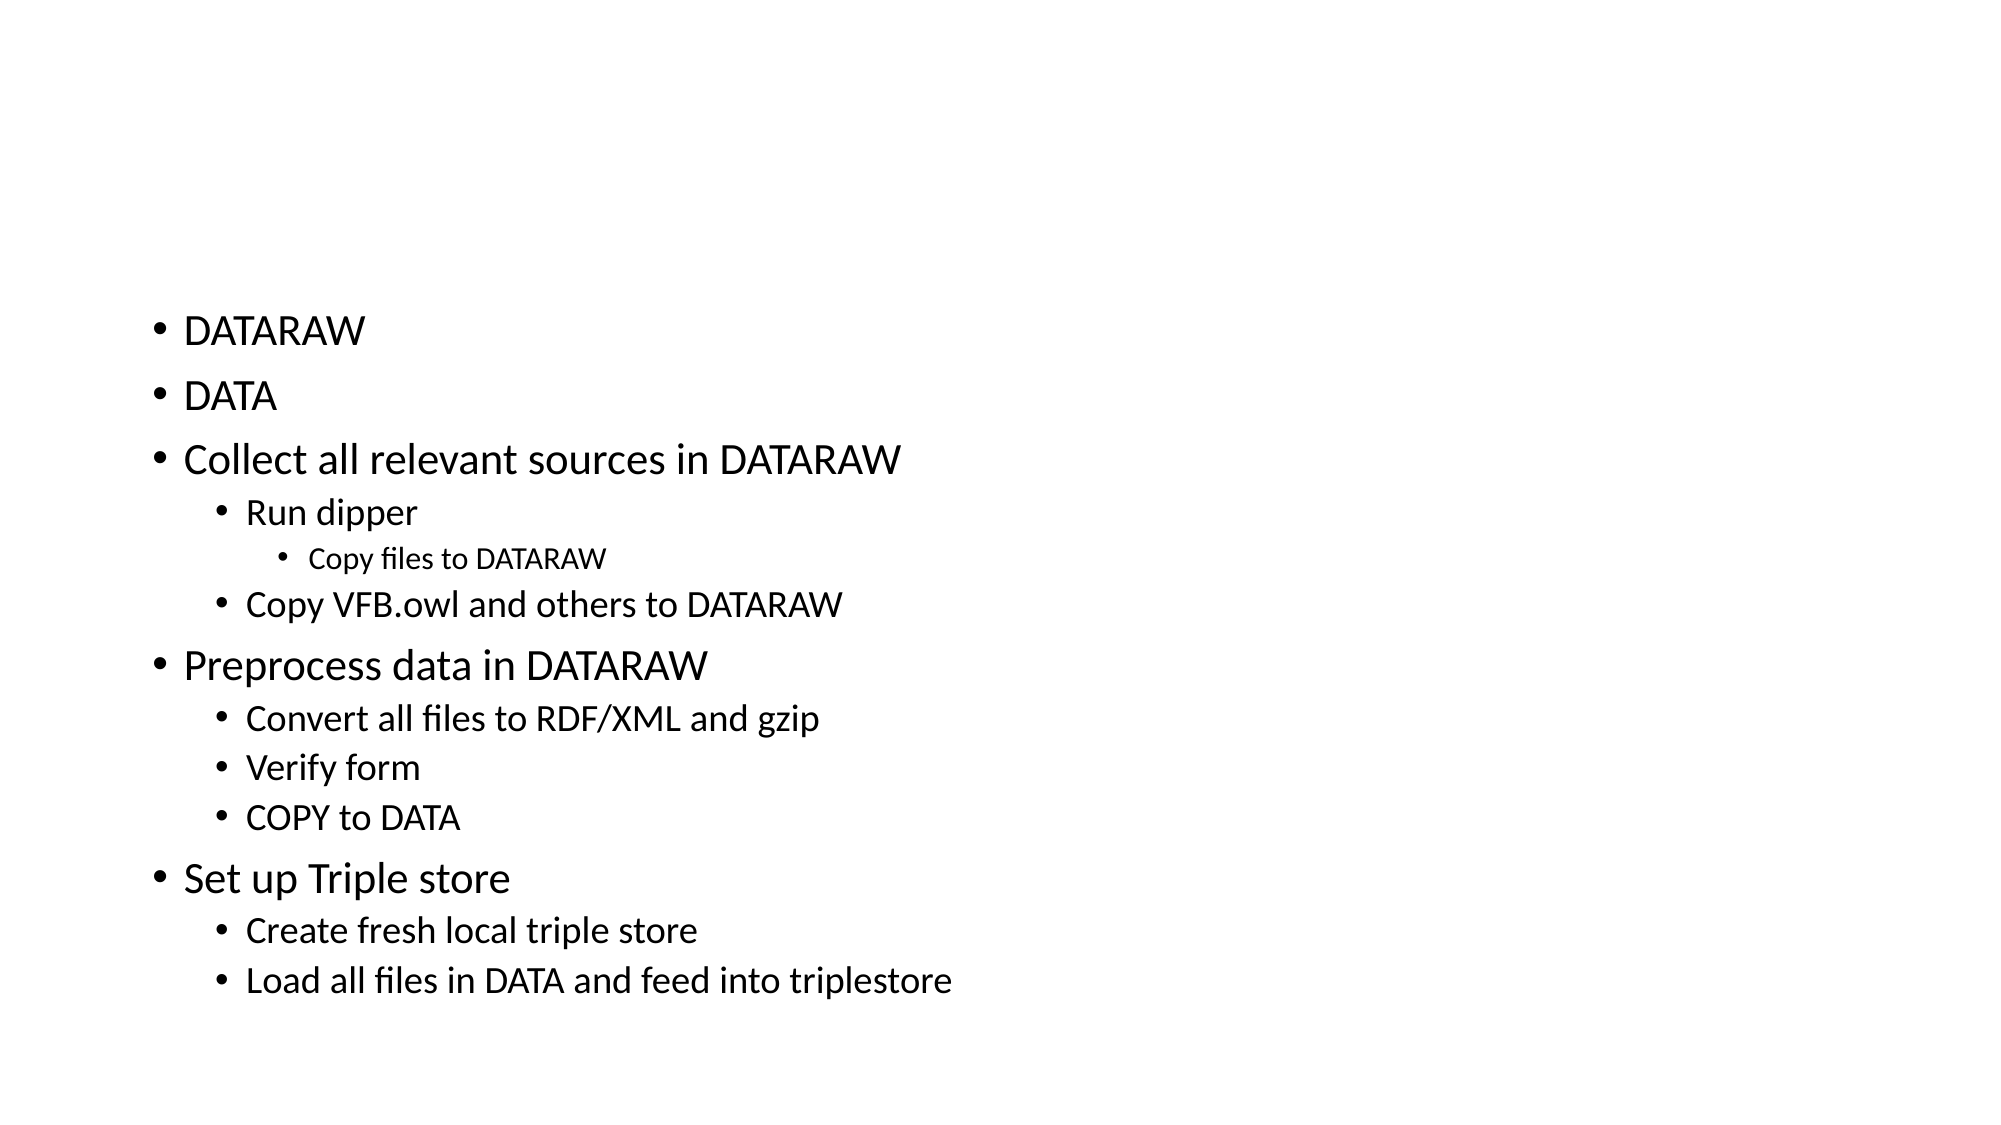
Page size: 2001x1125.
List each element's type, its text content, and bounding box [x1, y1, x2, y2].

list DATARAW DATA Collect all relevant sources in DATARAW Run dipper Copy files to DATARAW Copy VFB.owl and others to DATARAW Preprocess data in DATARAW Convert all files to RDF/XML and gzip Verify form COPY to DATA Set up Triple store Create fresh local triple store Load all files in DATA and feed into triplestore [137, 299, 1863, 1014]
